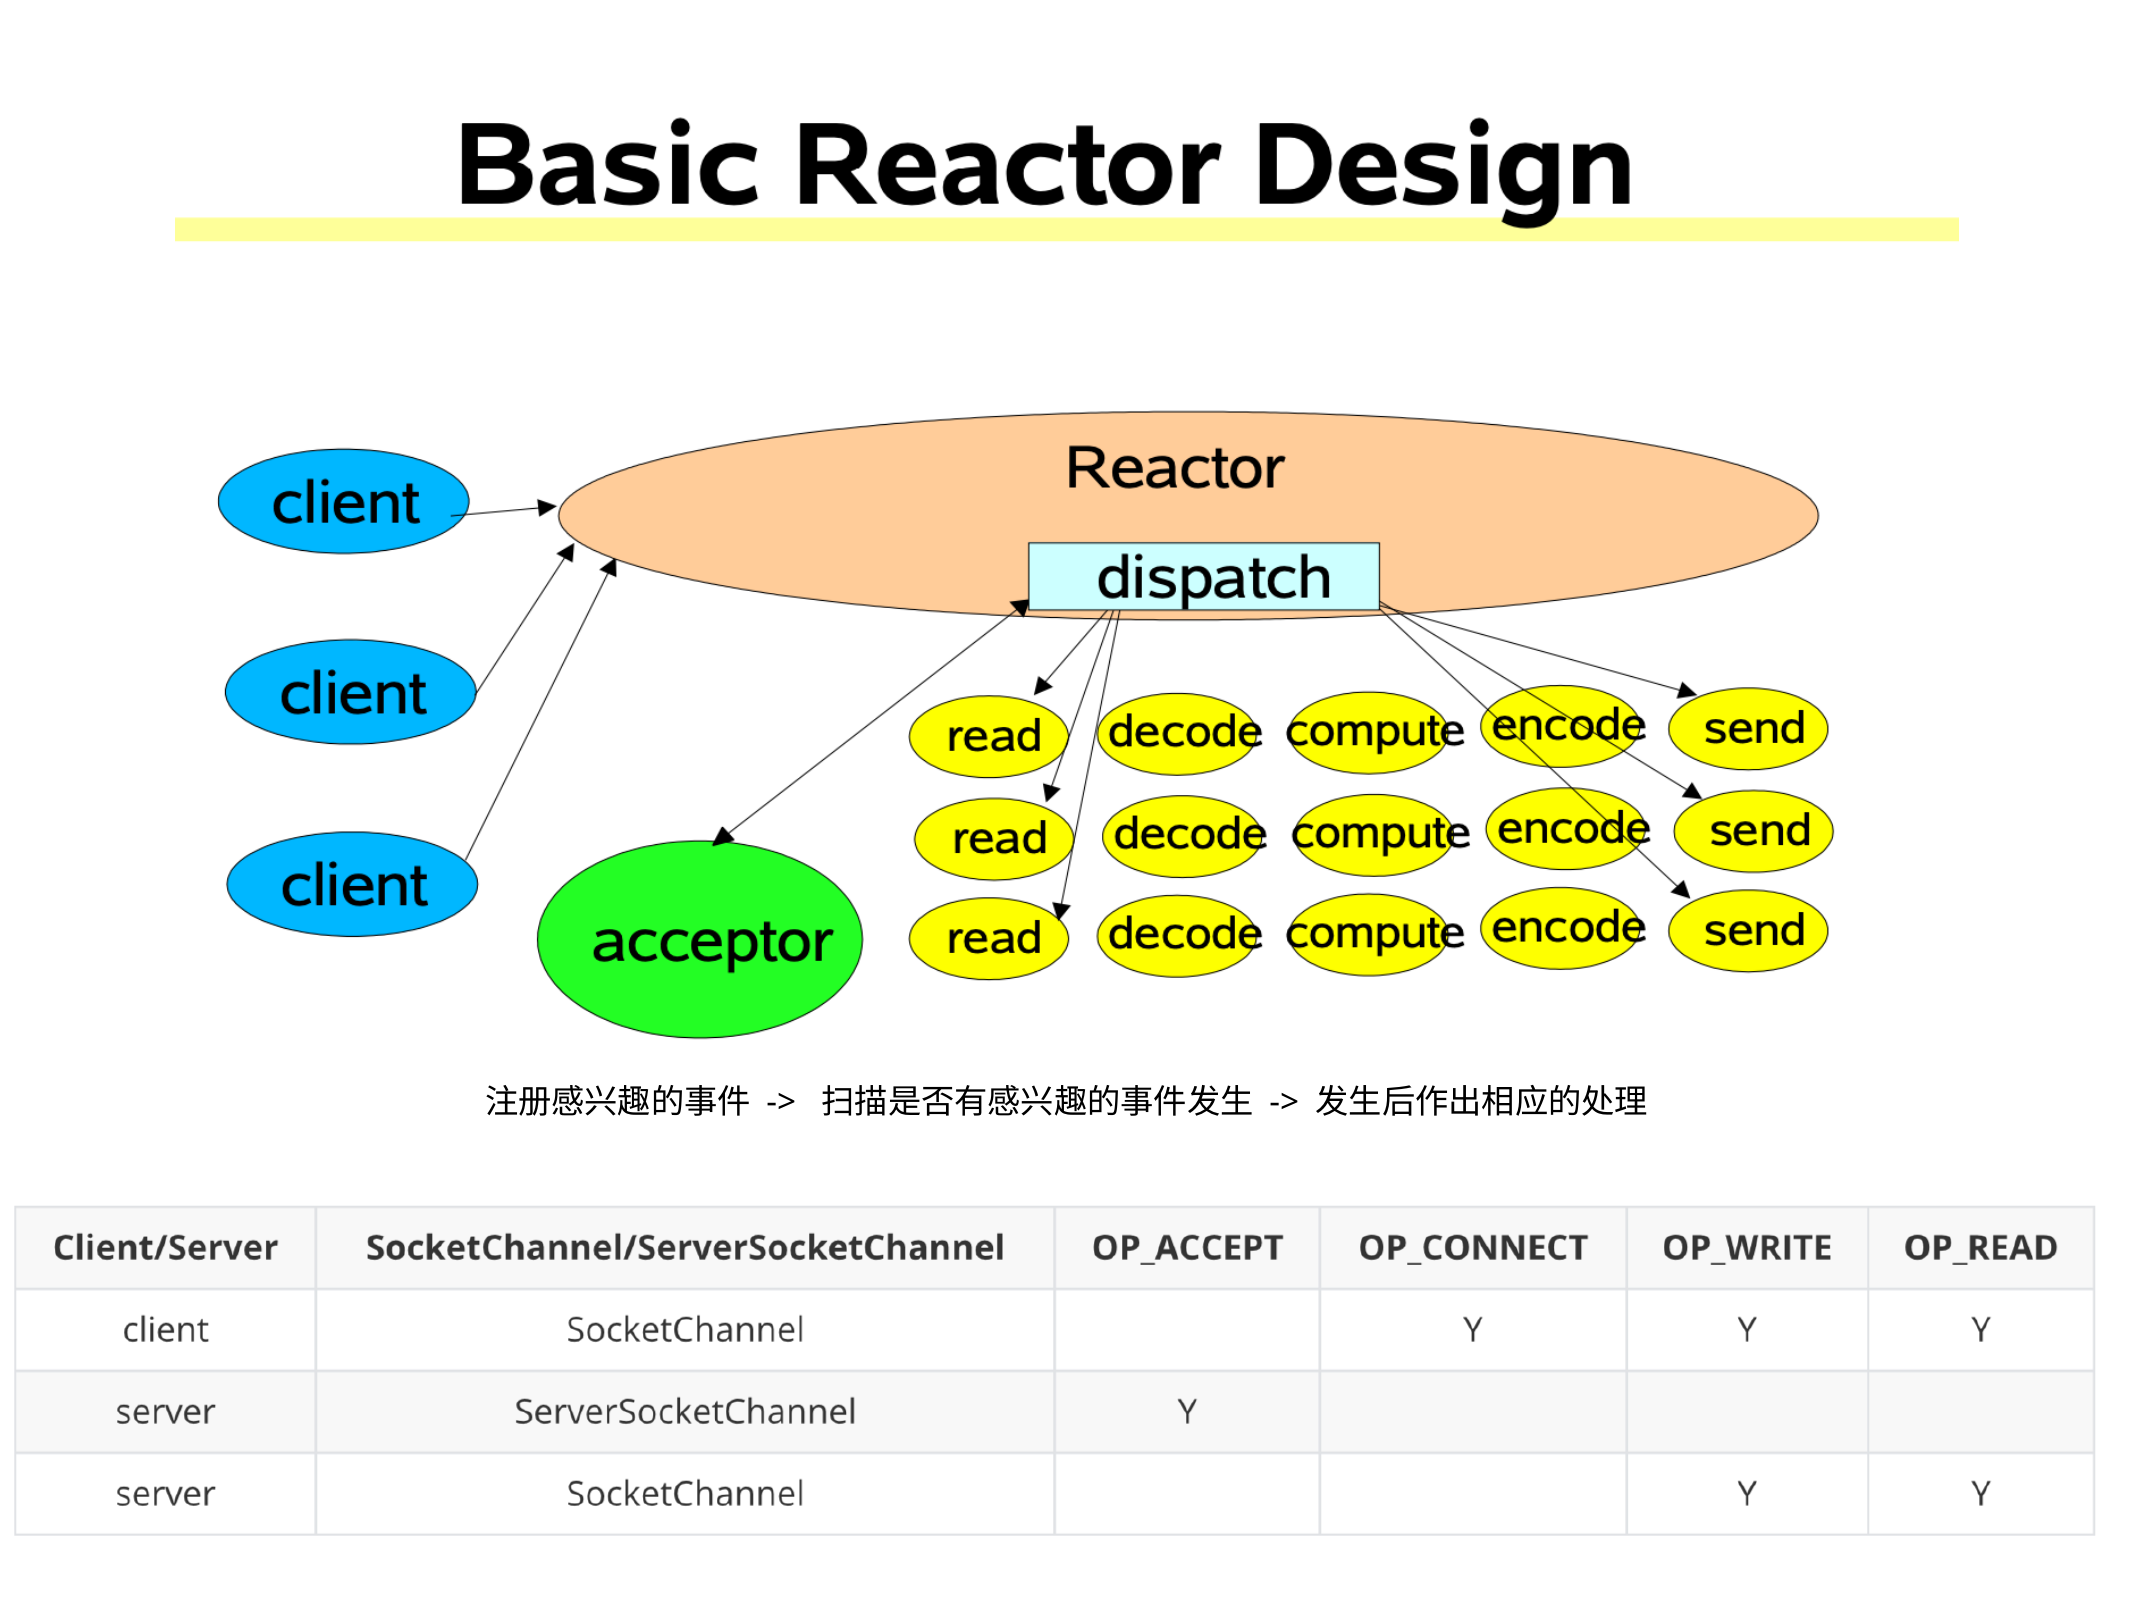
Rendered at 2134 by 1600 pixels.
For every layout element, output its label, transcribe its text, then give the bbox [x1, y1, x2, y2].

picture [174, 46, 1959, 1079]
picture [0, 1190, 2134, 1560]
text_box 注册感兴趣的事件 -> 扫描是否有感兴趣的事件发生 -> 发生后作出相应的处理 [476, 1079, 1657, 1129]
